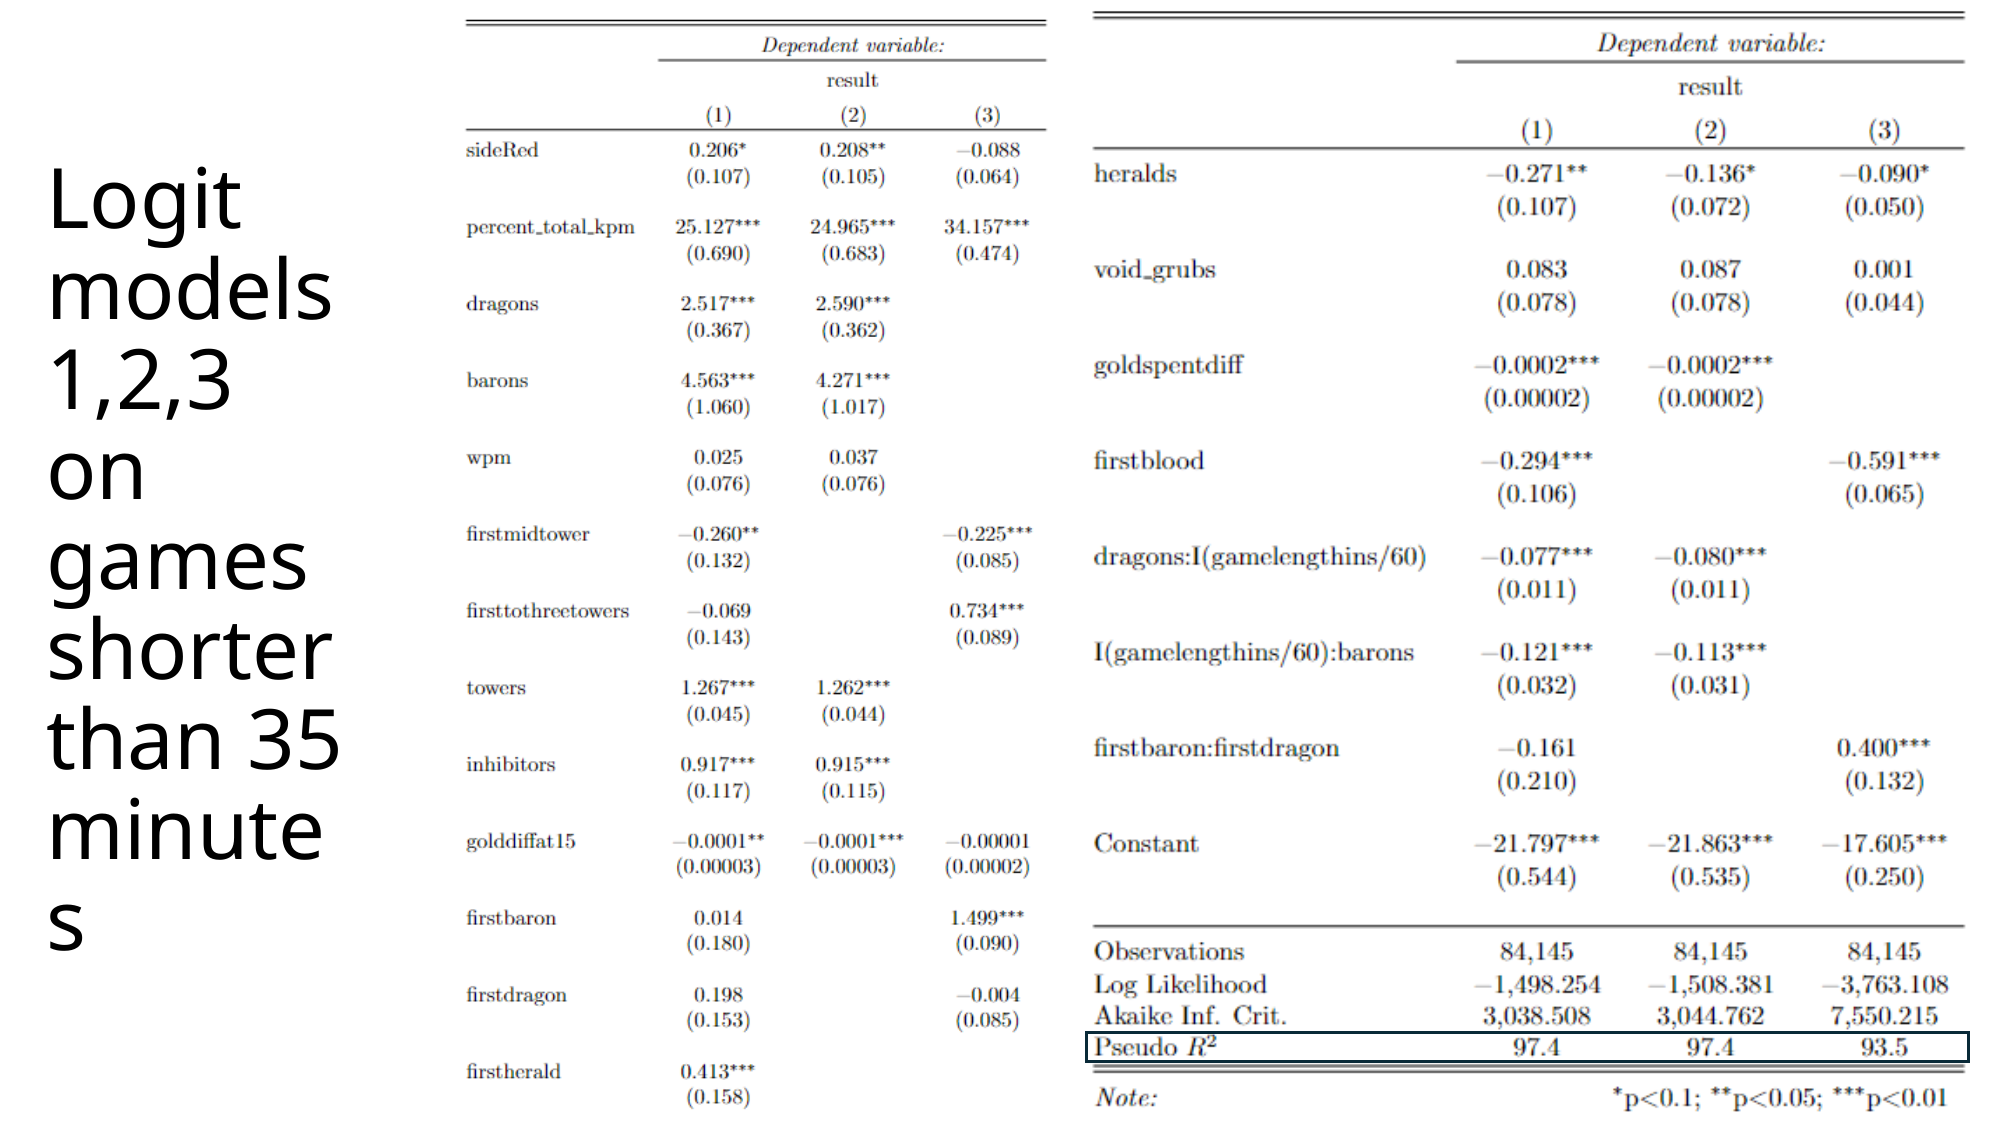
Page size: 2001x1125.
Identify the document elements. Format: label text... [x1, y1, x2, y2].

picture [453, 12, 1061, 1113]
picture [1086, 2, 1970, 1123]
title Logit models 1,2,3 on games shorter than 35 minutes [31, 140, 366, 985]
